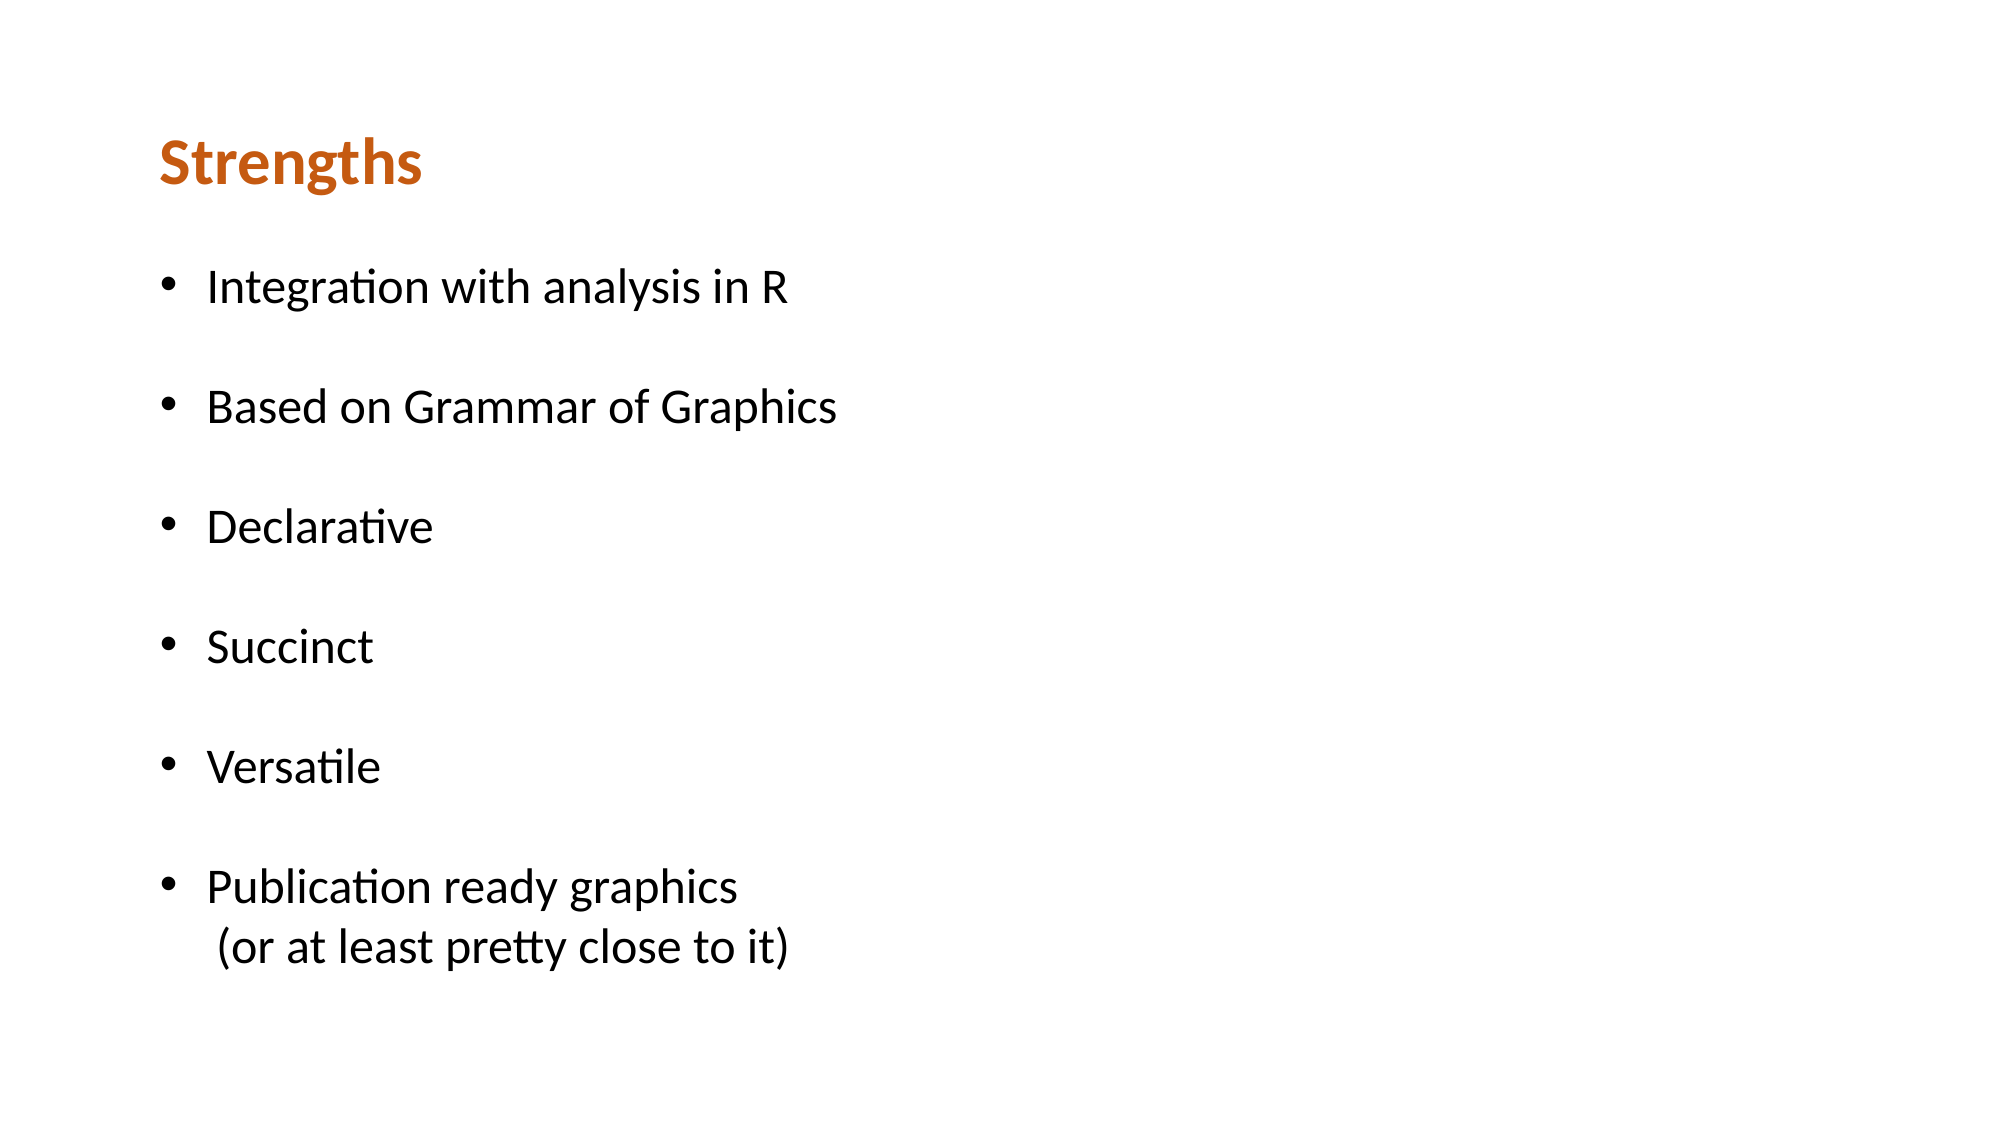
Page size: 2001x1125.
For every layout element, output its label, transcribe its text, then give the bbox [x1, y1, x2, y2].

text_box Strengths [145, 110, 935, 206]
text_box Integration with analysis in R Based on Grammar of Graphics Declarative Succinct Versatile Publication ready graphics (or at least pretty close to it) [145, 246, 935, 1125]
